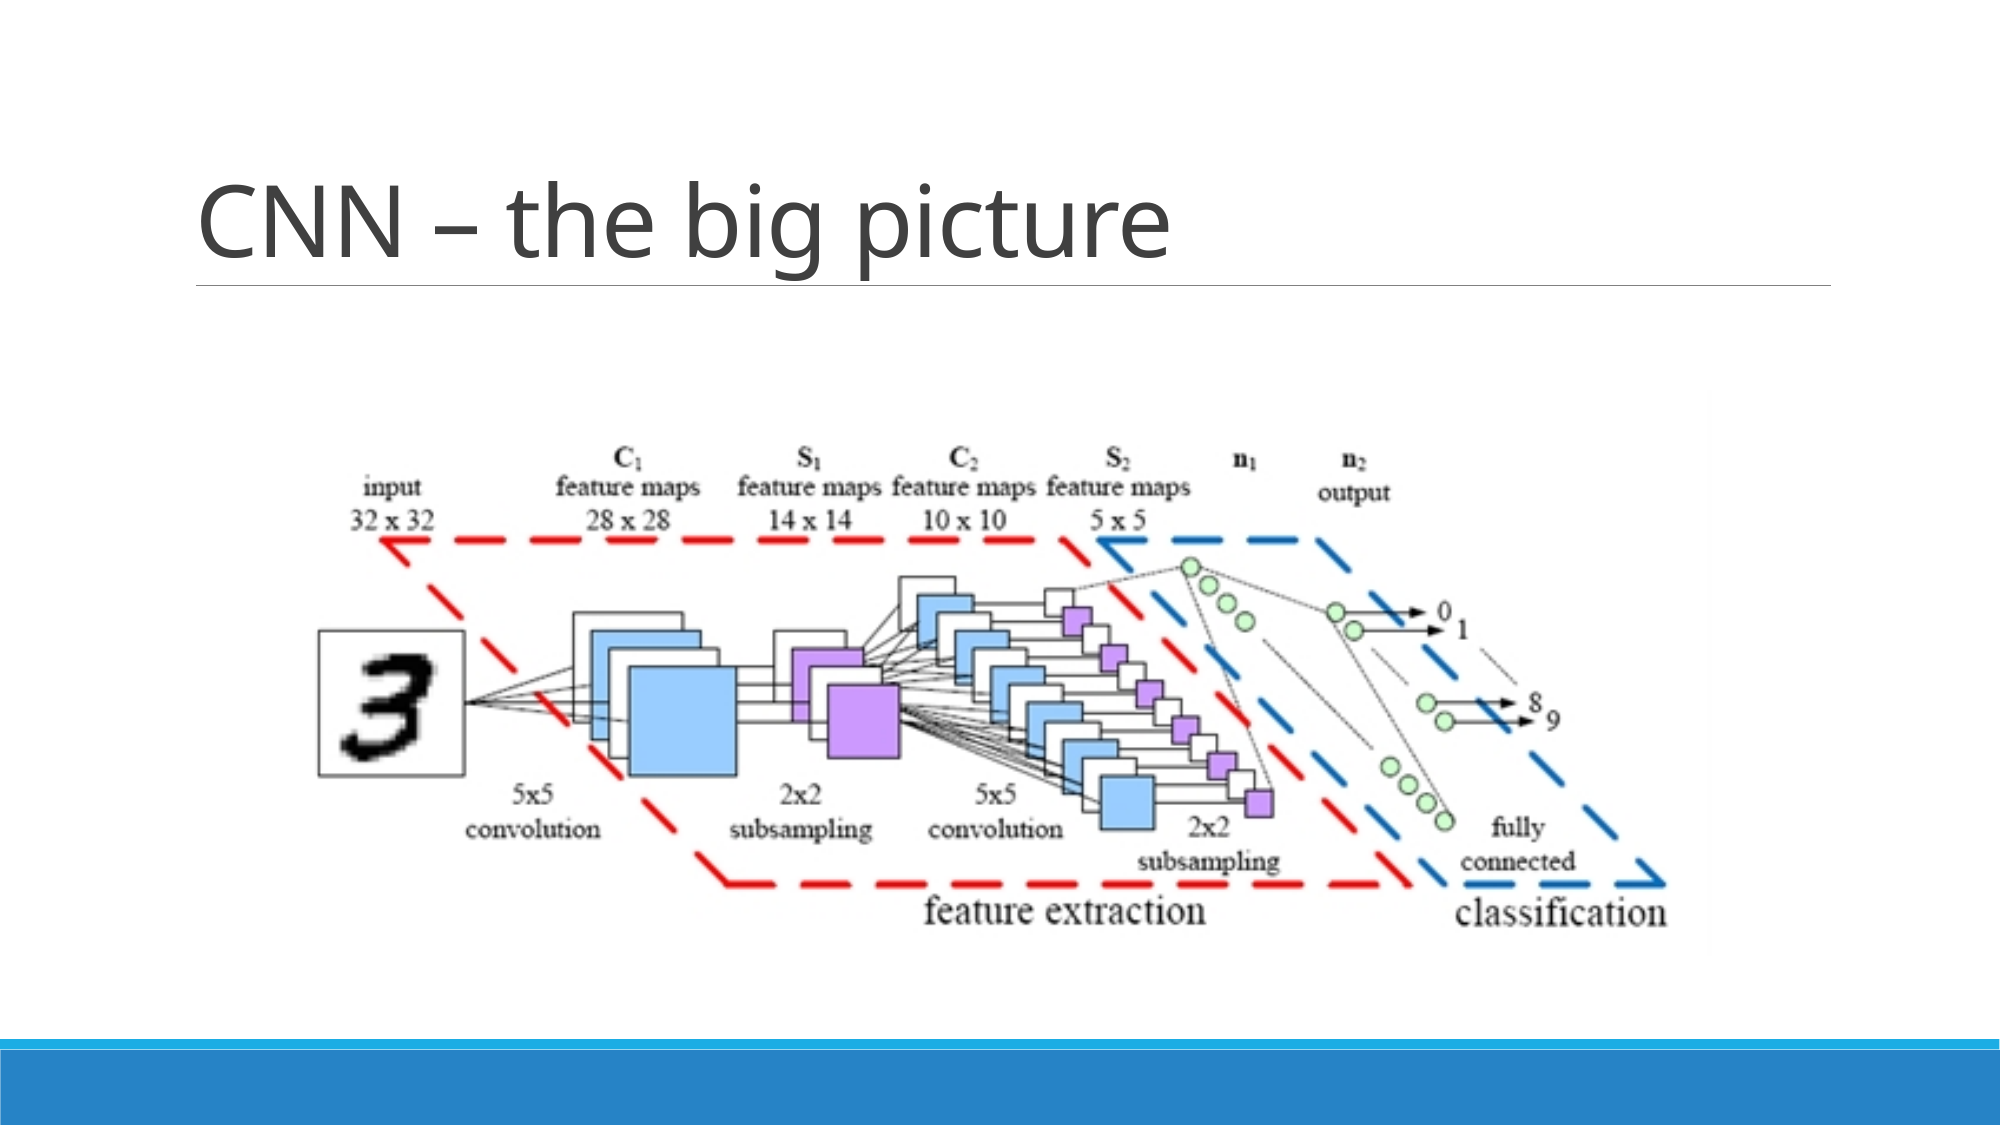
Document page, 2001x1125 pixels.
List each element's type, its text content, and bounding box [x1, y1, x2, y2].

title CNN – the big picture [180, 47, 1830, 285]
picture [235, 389, 1717, 964]
